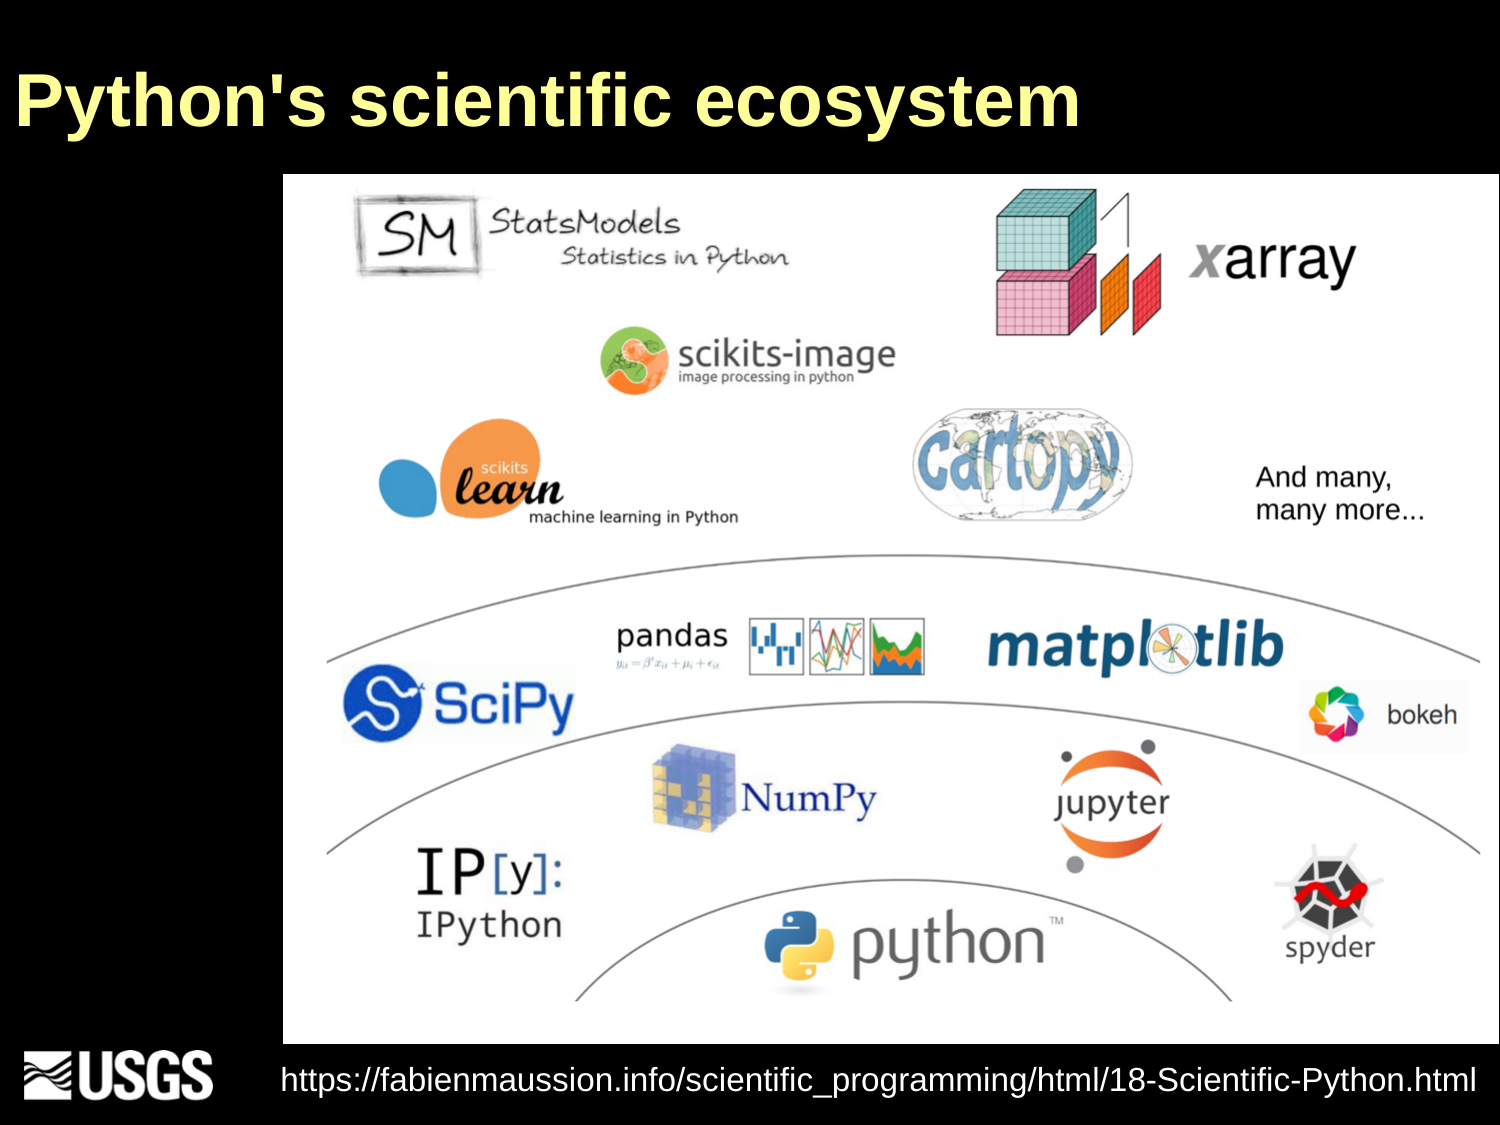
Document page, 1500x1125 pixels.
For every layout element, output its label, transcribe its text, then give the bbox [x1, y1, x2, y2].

text_box https://fabienmaussion.info/scientific_programming/html/18-Scientific-Python.html [265, 1051, 1494, 1106]
picture [283, 174, 1500, 1045]
title Python's scientific ecosystem [0, 3, 1363, 191]
